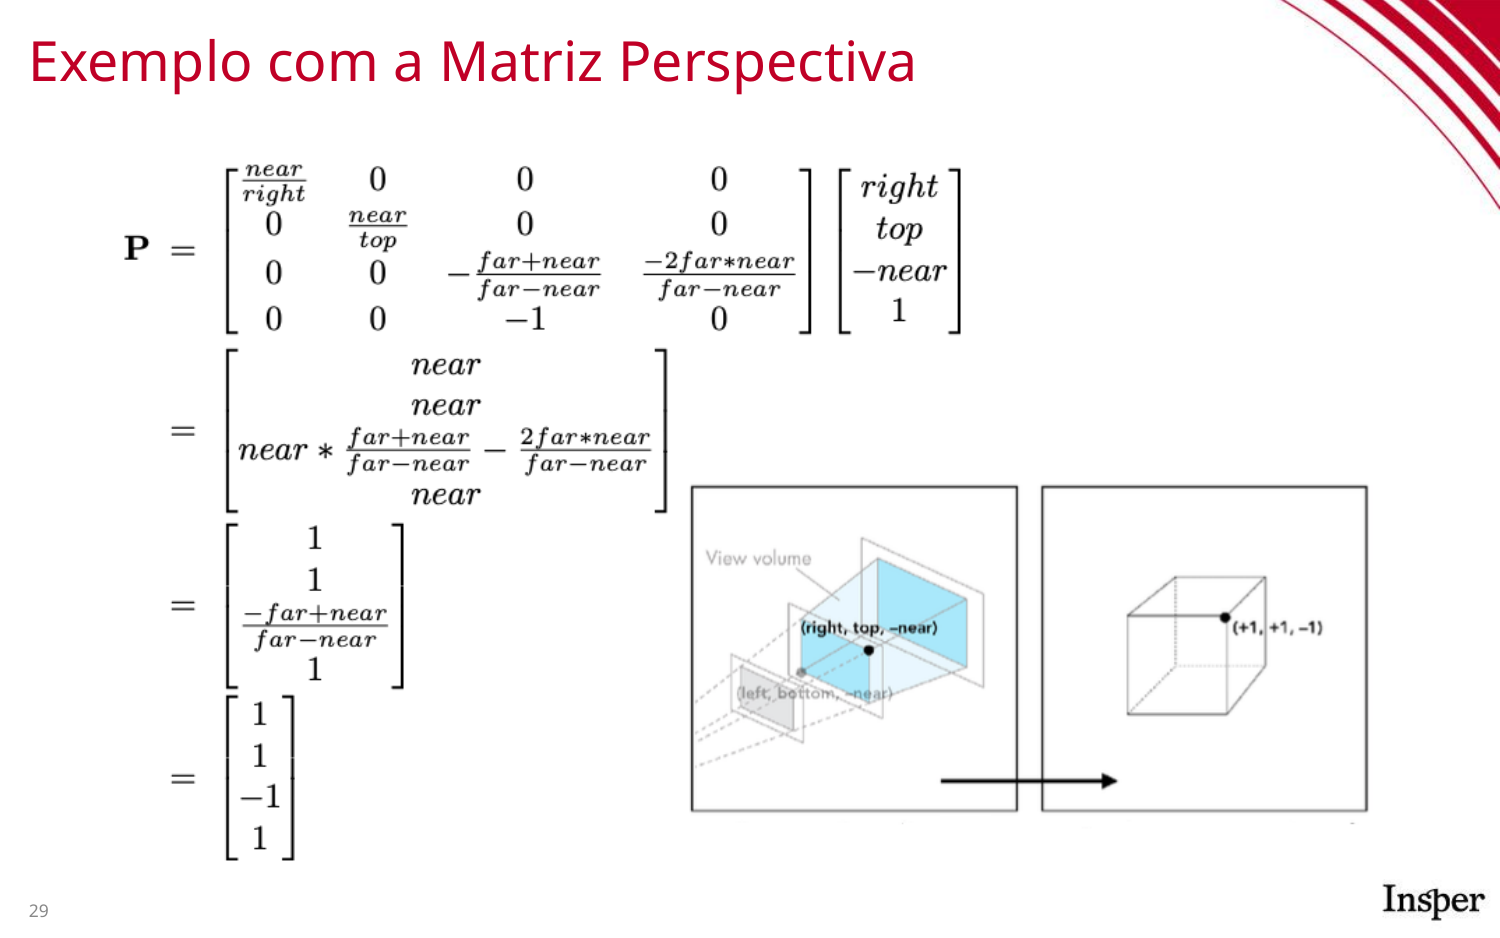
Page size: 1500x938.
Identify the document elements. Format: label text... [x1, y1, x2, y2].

picture [105, 0, 1500, 938]
title Exemplo com a Matriz Perspectiva [13, 18, 1397, 104]
slide_number 29 [0, 887, 78, 938]
